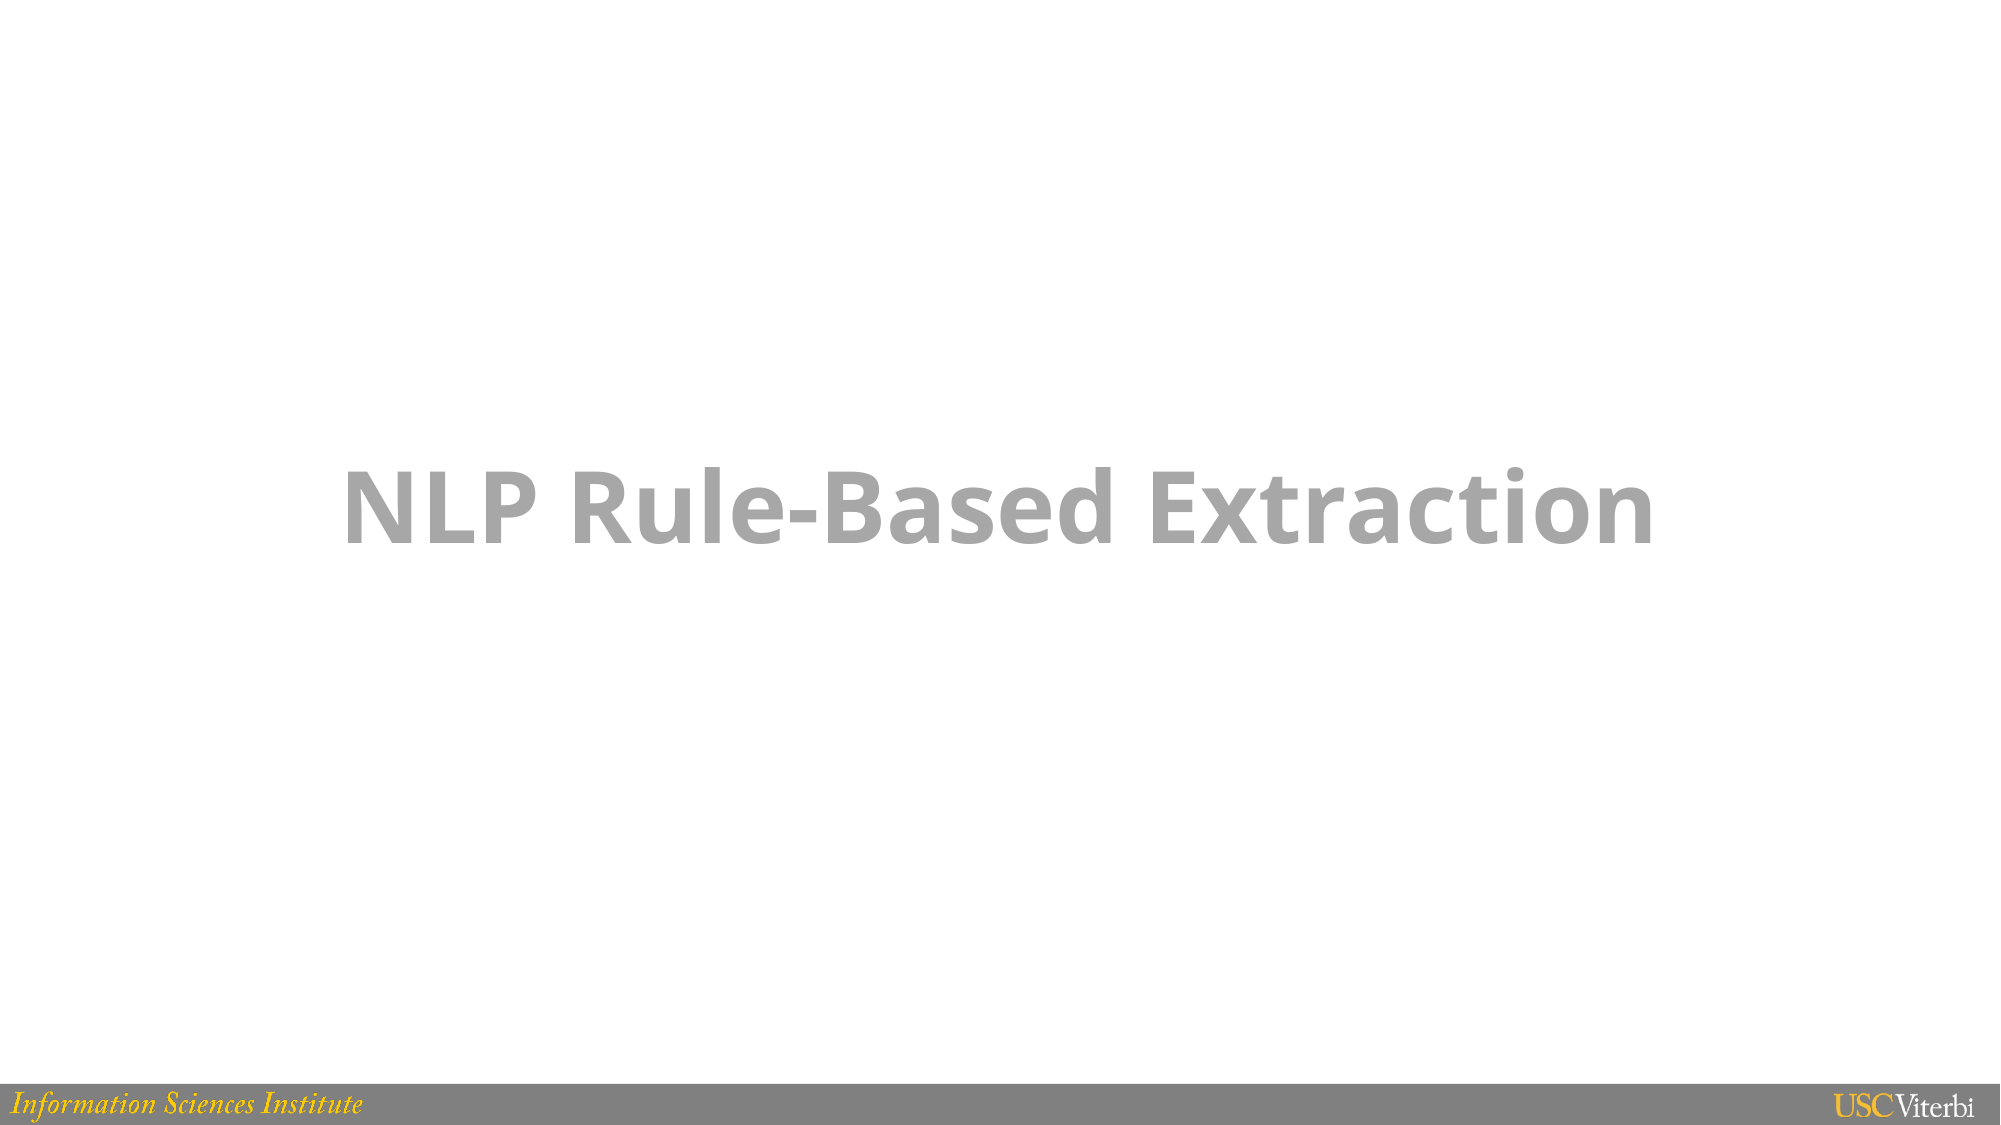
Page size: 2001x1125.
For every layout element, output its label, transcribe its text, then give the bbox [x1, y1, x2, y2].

picture [9, 1091, 363, 1123]
title NLP Rule-Based Extraction [149, 436, 1851, 661]
picture [1833, 1093, 1991, 1119]
